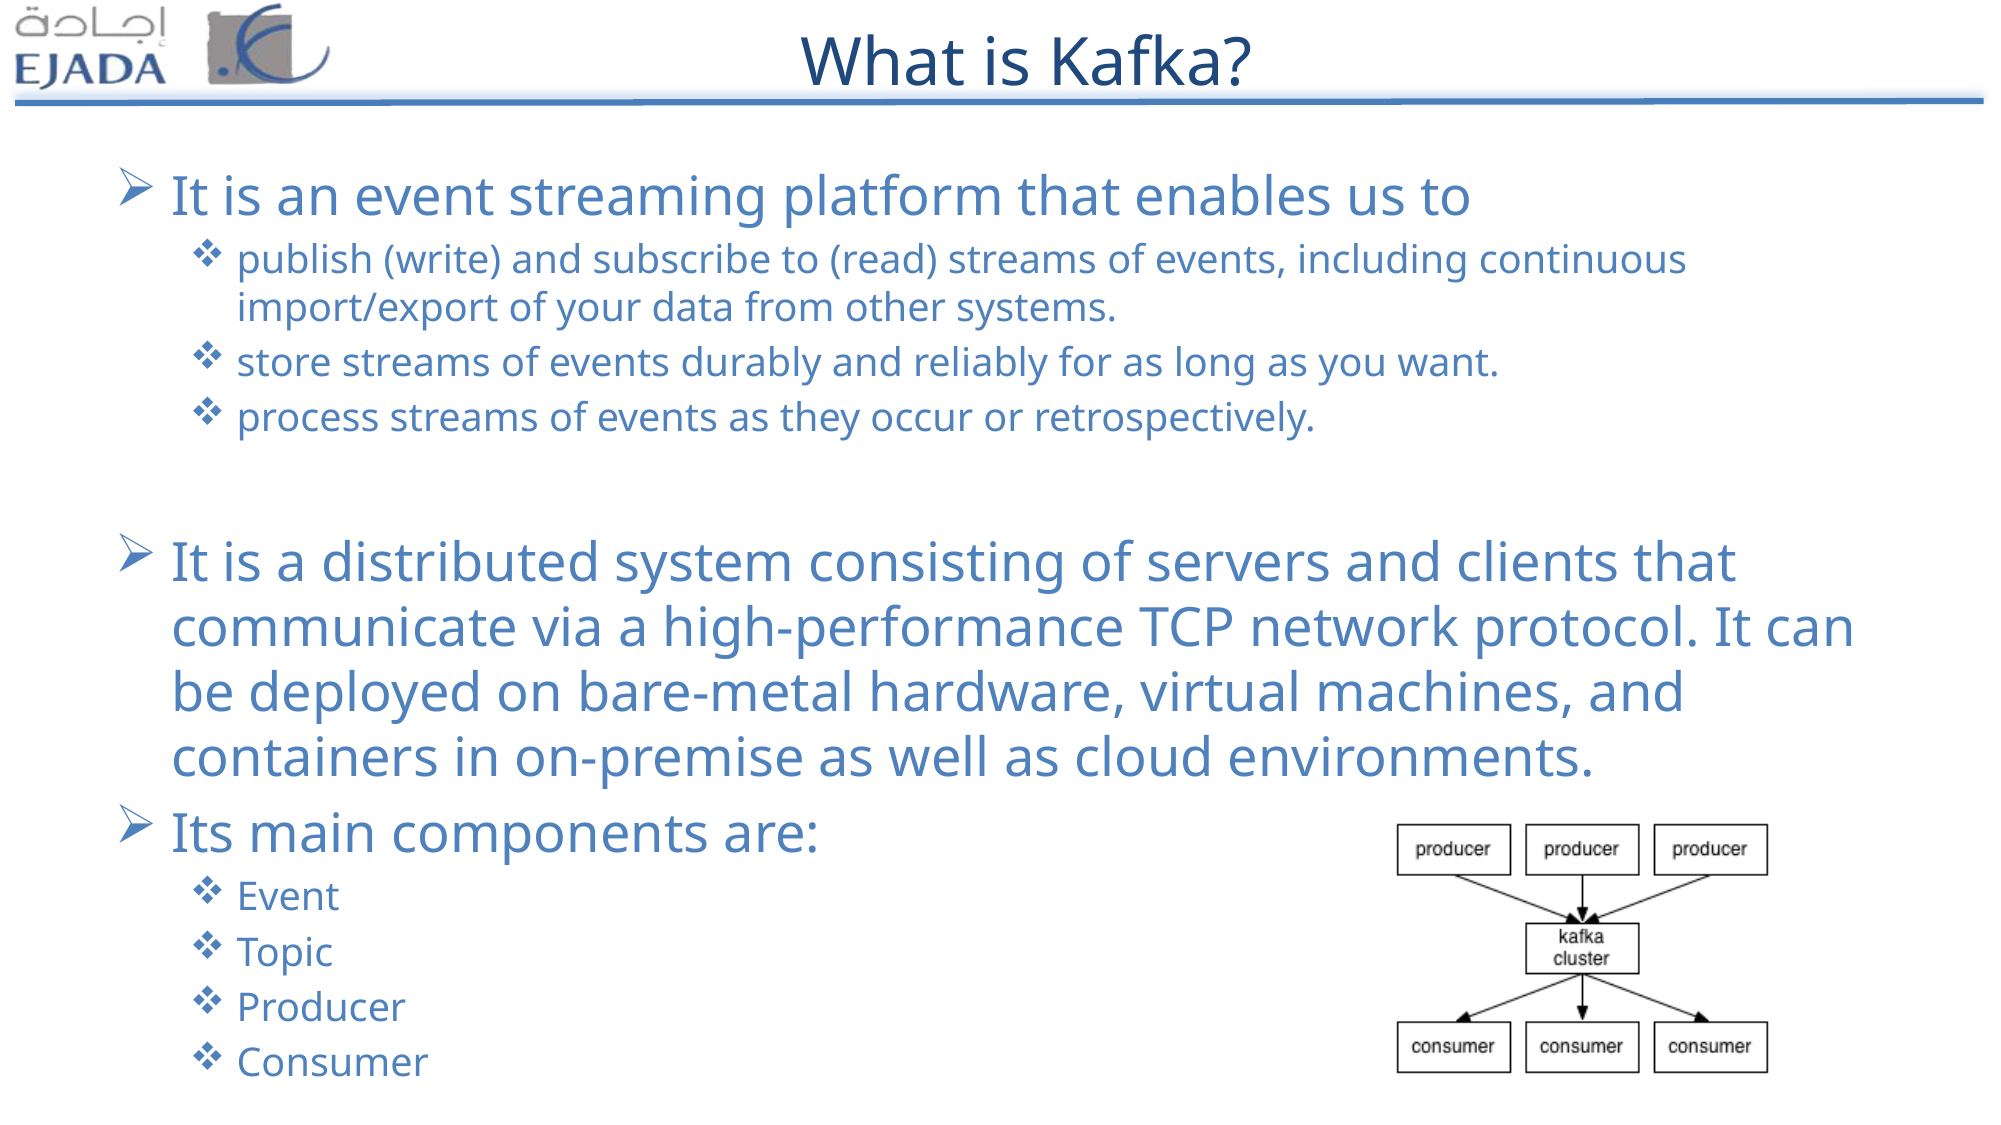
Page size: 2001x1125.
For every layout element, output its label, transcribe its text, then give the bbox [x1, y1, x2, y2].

picture [0, 0, 339, 103]
picture [1380, 807, 1785, 1090]
list It is an event streaming platform that enables us to publish (write) and subscribe to (read) streams of events, including continuous import/export of your data from other systems. store streams of events durably and reliably for as long as you want. process streams of events as they occur or retrospectively. It is a distributed system consisting of servers and clients that communicate via a high-performance TCP network protocol. It can be deployed on bare-metal hardware, virtual machines, and containers in on-premise as well as cloud environments. Its main components are: Event Topic Producer Consumer [99, 153, 1900, 1035]
title What is Kafka? [420, 11, 1634, 120]
